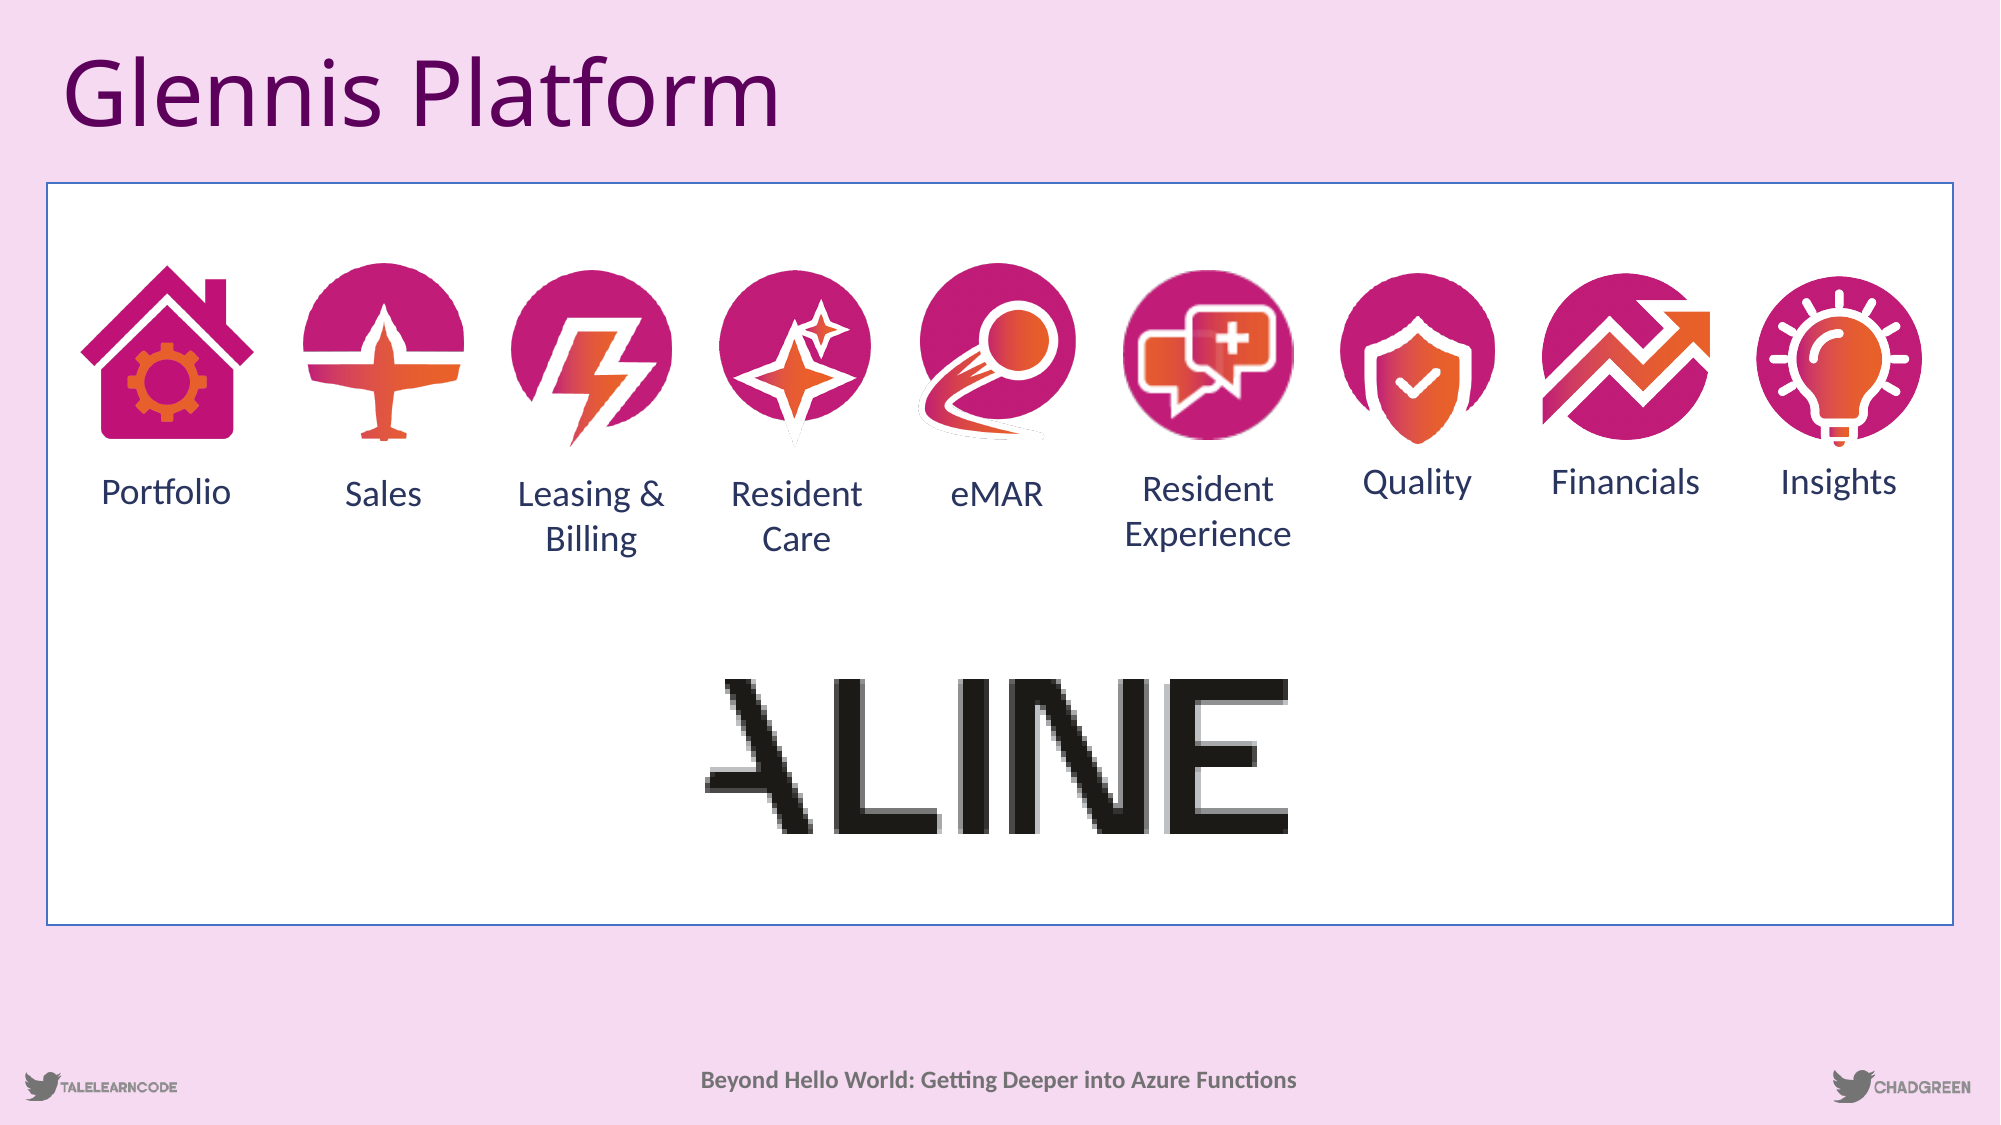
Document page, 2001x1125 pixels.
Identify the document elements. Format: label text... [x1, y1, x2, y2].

picture [1542, 273, 1710, 440]
title Glennis Platform [46, 39, 1953, 155]
text_box [46, 182, 1954, 926]
text_box Portfolio [86, 460, 247, 520]
picture [1340, 273, 1495, 444]
text_box Financials [1536, 449, 1716, 509]
text_box Resident Care [716, 461, 878, 566]
picture [1123, 269, 1294, 440]
picture [700, 669, 1294, 840]
picture [303, 263, 464, 441]
picture [917, 263, 1076, 440]
picture [719, 270, 871, 448]
text_box eMAR [935, 461, 1059, 521]
picture [1756, 276, 1922, 448]
text_box Resident Experience [1109, 456, 1307, 562]
text_box Leasing & Billing [502, 461, 680, 566]
text_box Sales [330, 461, 438, 521]
picture [78, 263, 256, 441]
text_box Insights [1765, 449, 1913, 509]
text_box Quality [1347, 449, 1488, 509]
picture [511, 270, 672, 448]
